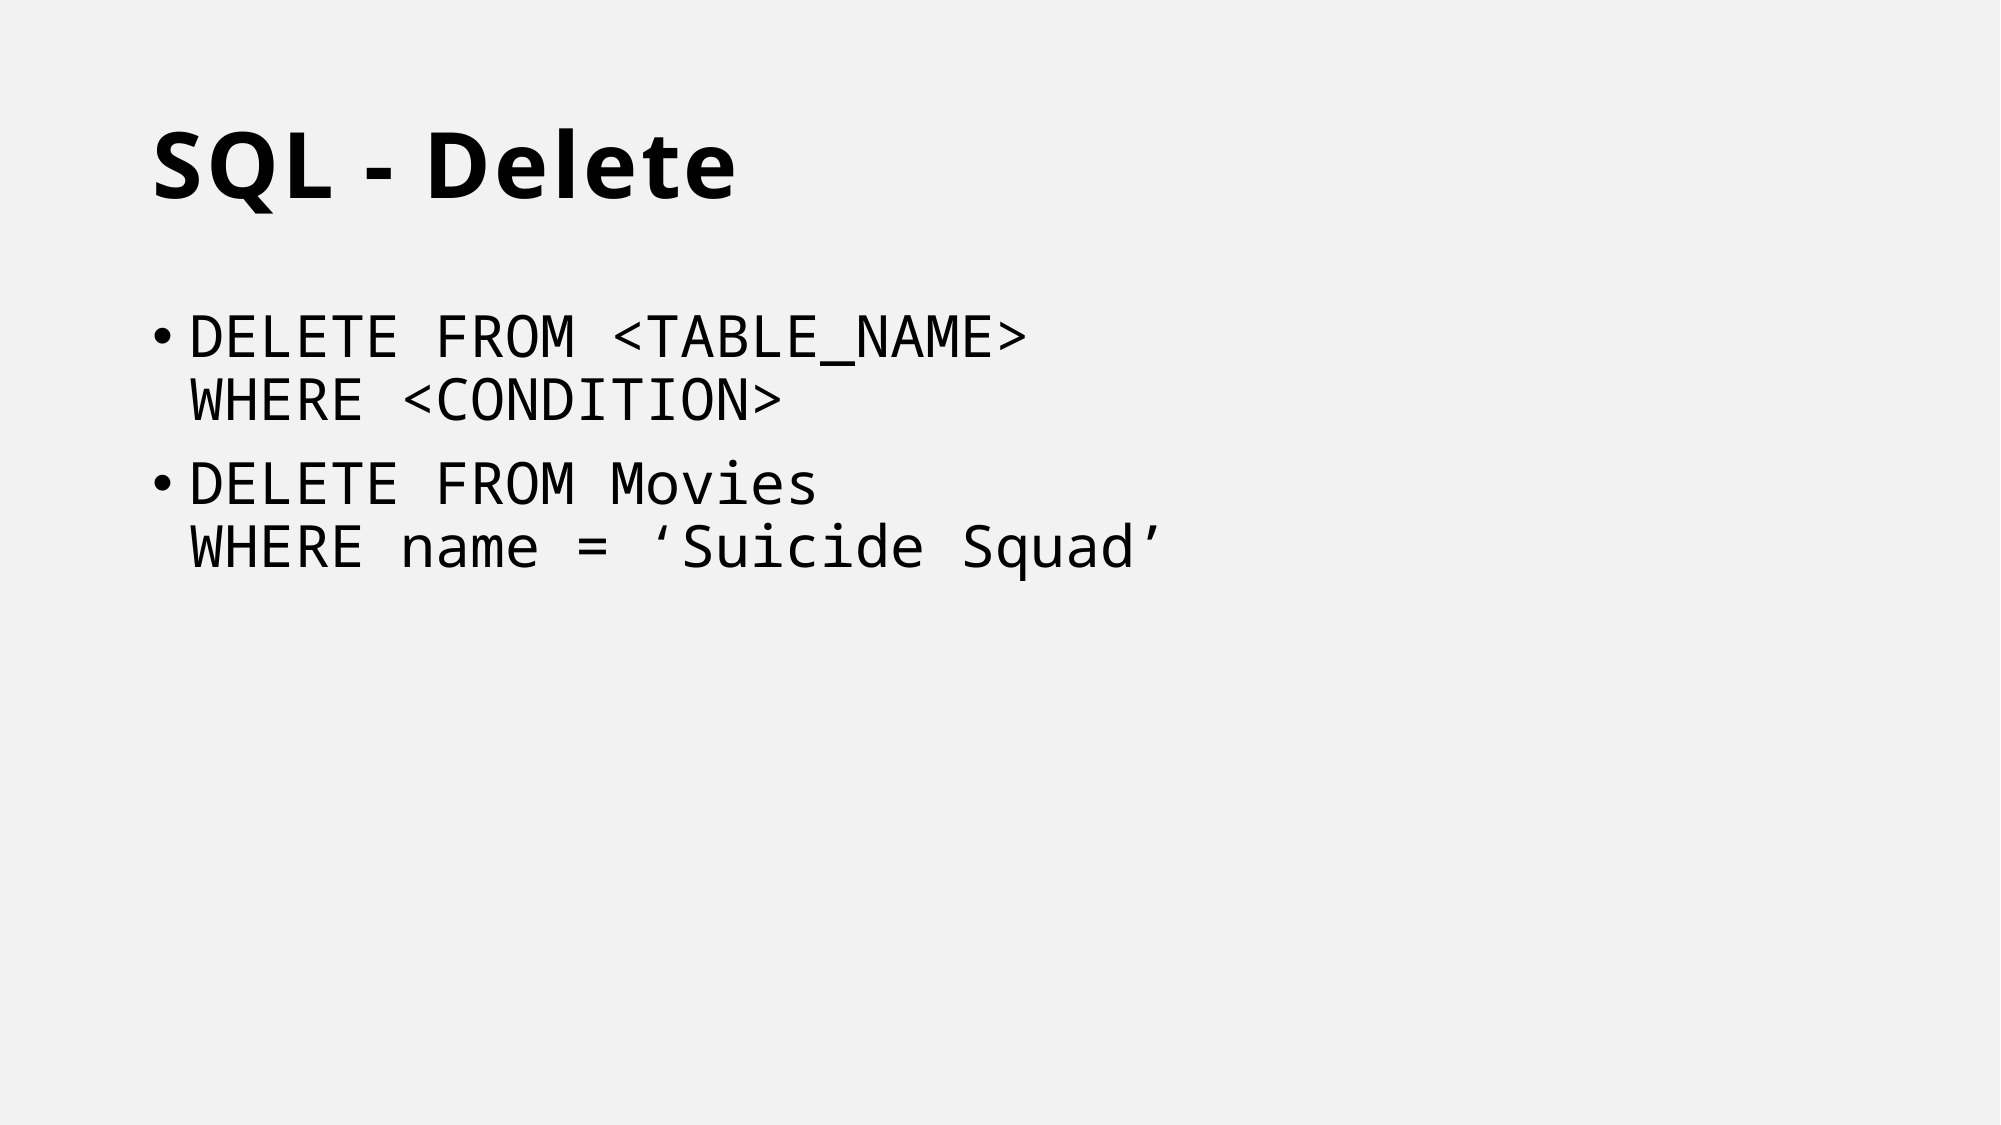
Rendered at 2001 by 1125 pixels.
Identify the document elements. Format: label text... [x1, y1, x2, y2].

list DELETE FROM <TABLE_NAME> WHERE <CONDITION> DELETE FROM Movies WHERE name = ‘Suicide Squad’ [137, 299, 1863, 1014]
title SQL - Delete [137, 59, 1863, 278]
